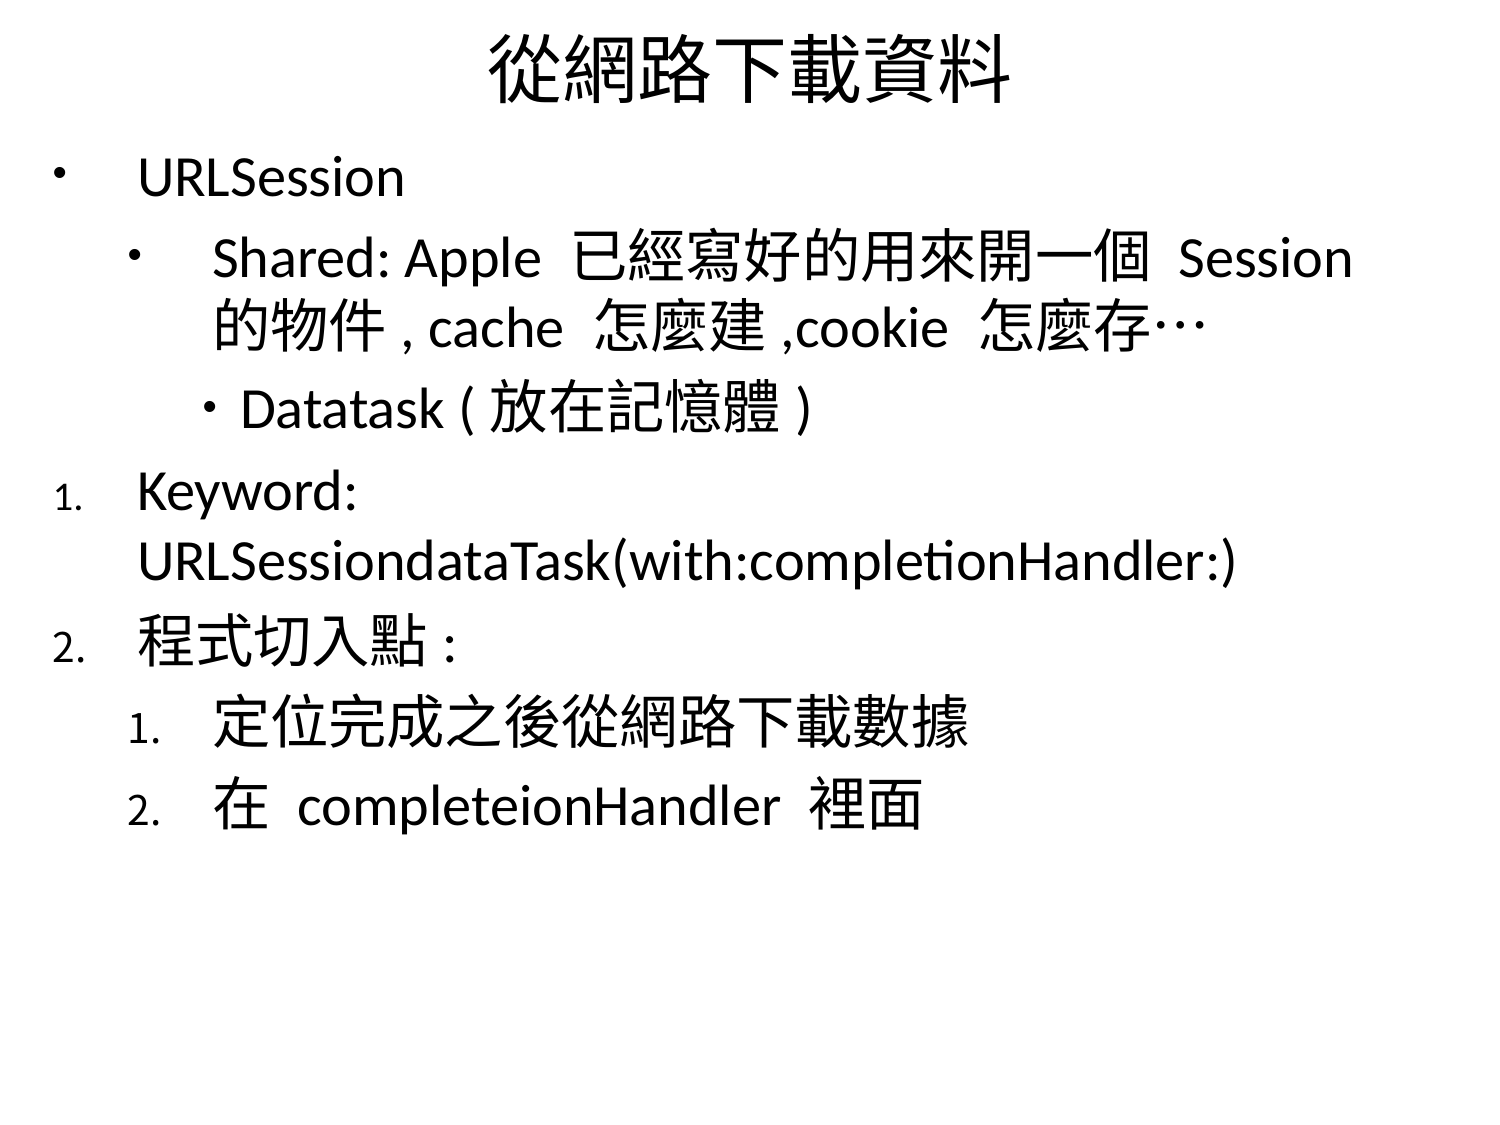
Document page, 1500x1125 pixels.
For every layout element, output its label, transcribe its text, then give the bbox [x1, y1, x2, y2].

title 從網路下載資料 [0, 0, 1500, 137]
list URLSession Shared: Apple 已經寫好的用來開一個 Session 的物件, cache 怎麼建,cookie 怎麼存… Datatask (放在記憶體) Keyword: URLSessiondataTask(with:completionHandler:) 程式切入點: 定位完成之後從網路下載數據 在 completeionHandler 裡面 [37, 130, 1464, 861]
